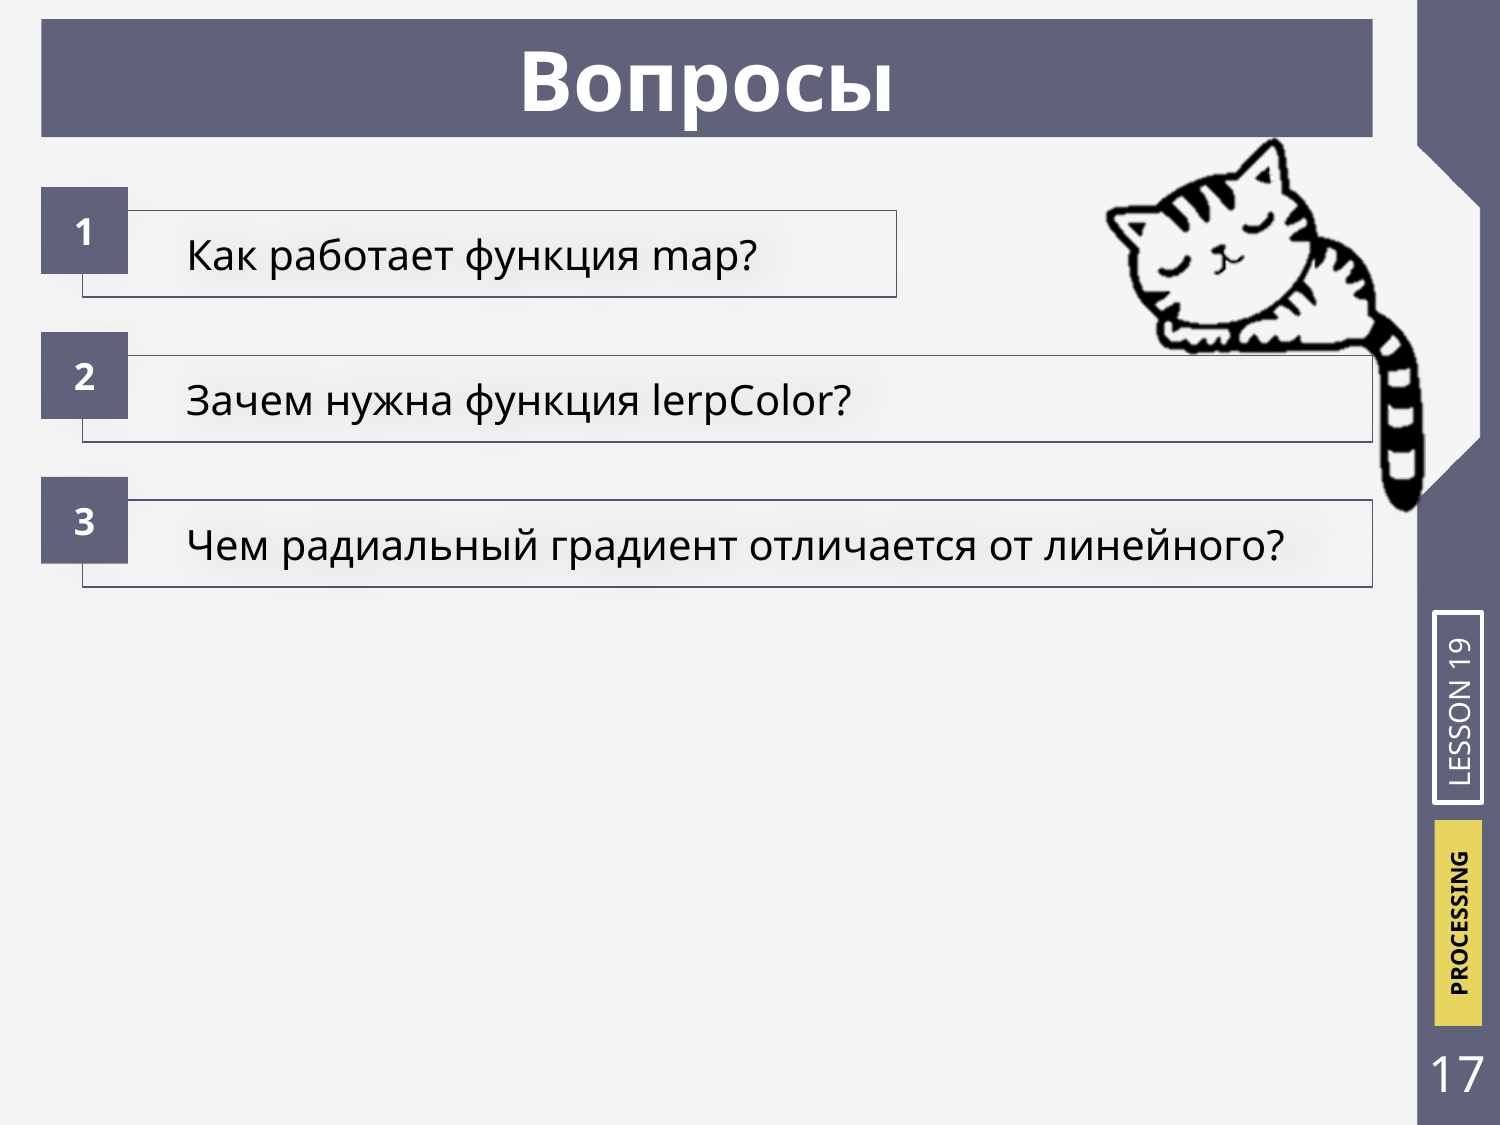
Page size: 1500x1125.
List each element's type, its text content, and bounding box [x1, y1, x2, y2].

list LESSON 19 [1432, 610, 1484, 805]
text_box 3 [41, 476, 128, 564]
picture [0, 0, 1500, 1125]
text_box Как работает функция map? [82, 210, 897, 298]
text_box 1 [41, 187, 128, 274]
text_box Зачем нужна функция lerpColor? [82, 355, 1096, 443]
text_box Вопросы [41, 19, 1373, 138]
slide_number ‹#› [1401, 1029, 1500, 1125]
text_box 2 [41, 332, 128, 419]
text_box Чем радиальный градиент отличается от линейного? [82, 500, 1373, 587]
